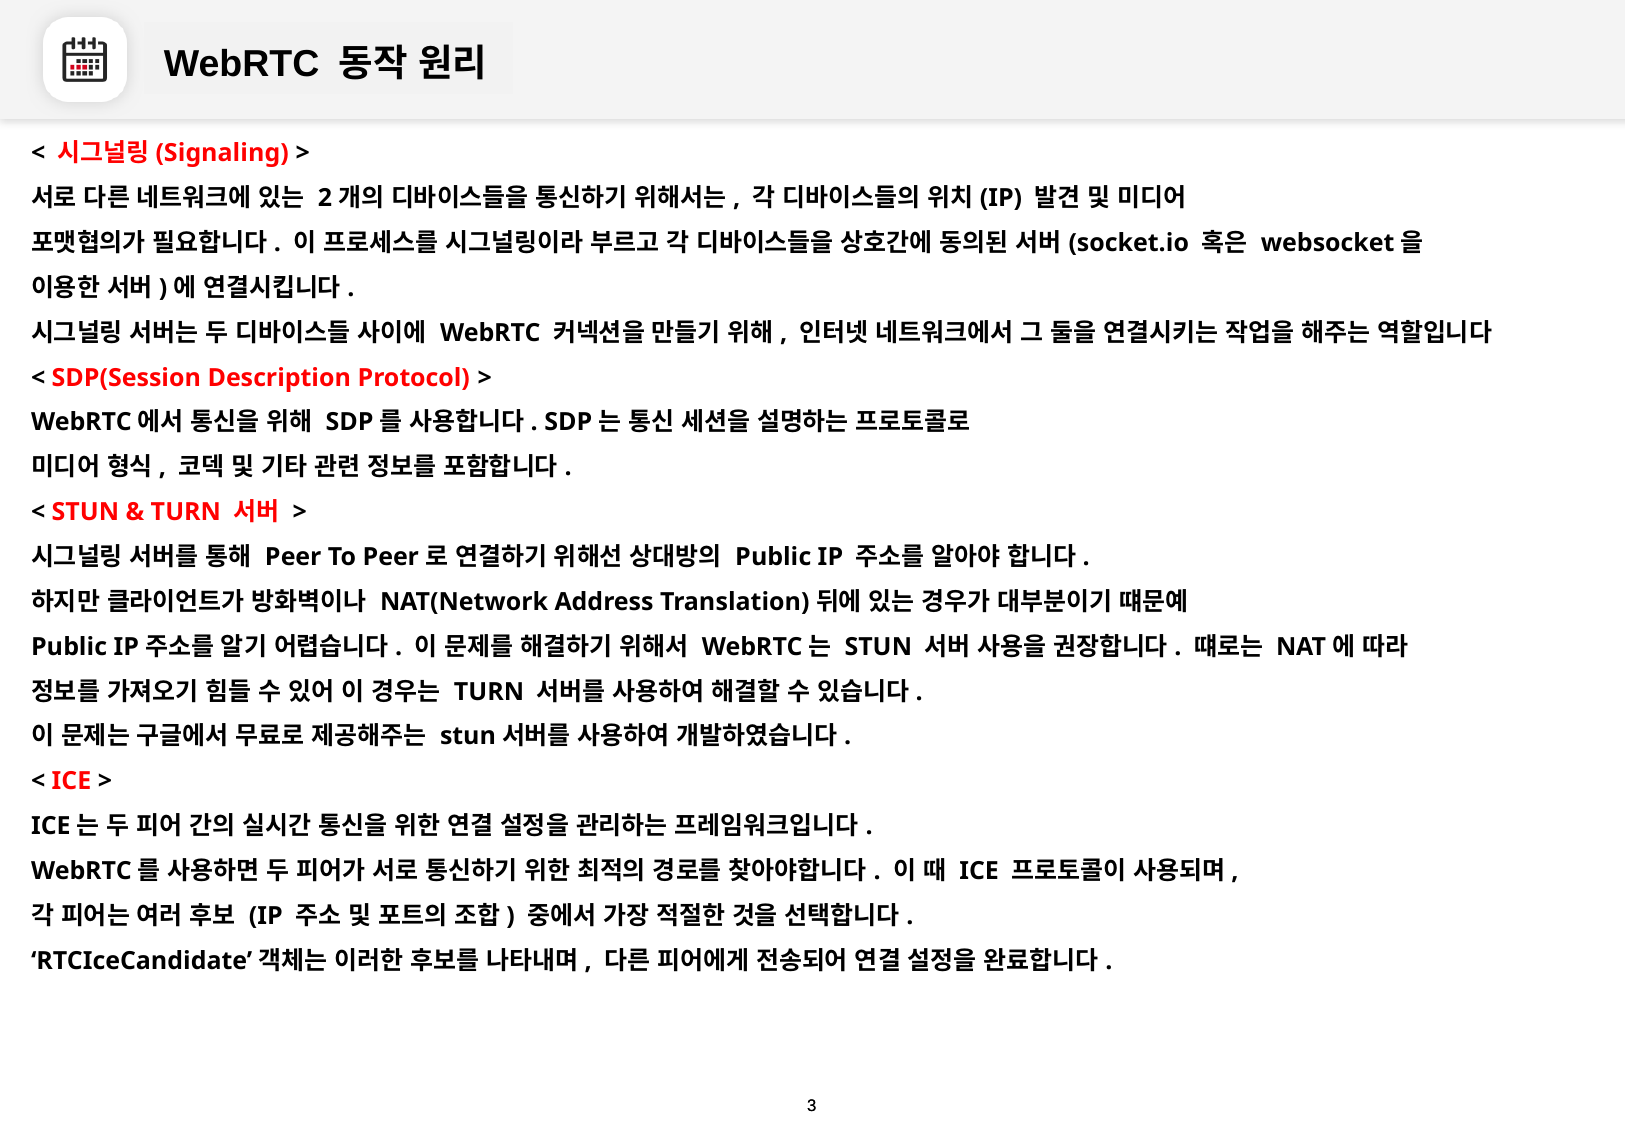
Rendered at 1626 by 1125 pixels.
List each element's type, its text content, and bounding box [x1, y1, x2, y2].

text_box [0, 0, 1625, 131]
text_box < 시그널링(Signaling) > 서로 다른 네트워크에 있는 2개의 디바이스들을 통신하기 위해서는, 각 디바이스들의 위치(IP) 발견 및 미디어 포맷협의가 필요합니다. 이 프로세스를 시그널링이라 부르고 각 디바이스들을 상호간에 동의된 서버(socket.io 혹은 websocket을 이용한 서버)에 연결시킵니다. 시그널링 서버는 두 디바이스들 사이에 WebRTC 커넥션을 만들기 위해, 인터넷 네트워크에서 그 둘을 연결시키는 작업을 해주는 역할입니다 < SDP(Session Description Protocol) > WebRTC에서 통신을 위해 SDP를 사용합니다. SDP는 통신 세션을 설명하는 프로토콜로 미디어 형식, 코덱 및 기타 관련 정보를 포함합니다. < STUN & TURN 서버 > 시그널링 서버를 통해 Peer To Peer로 연결하기 위해선 상대방의 Public IP 주소를 알아야 합니다. 하지만 클라이언트가 방화벽이나 NAT(Network Address Translation)뒤에 있는 경우가 대부분이기 떄문예 Public IP주소를 알기 어렵습니다. 이 문제를 해결하기 위해서 WebRTC는 STUN 서버 사용을 권장합니다. 떄로는 NAT에 따라 정보를 가져오기 힘들 수 있어 이 경우는 TURN 서버를 사용하여 해결할 수 있습니다. 이 문제는 구글에서 무료로 제공해주는 stun서버를 사용하여 개발하였습니다. < ICE > ICE는 두 피어 간의 실시간 통신을 위한 연결 설정을 관리하는 프레임워크입니다. WebRTC를 사용하면 두 피어가 서로 통신하기 위한 최적의 경로를 찾아야합니다. 이 때 ICE 프로토콜이 사용되며, 각 피어는 여러 후보 (IP 주소 및 포트의 조합) 중에서 가장 적절한 것을 선택합니다. ‘RTCIceCandidate’객체는 이러한 후보를 나타내며, 다른 피어에게 전송되어 연결 설정을 완료합니다. [30, 141, 1553, 1097]
